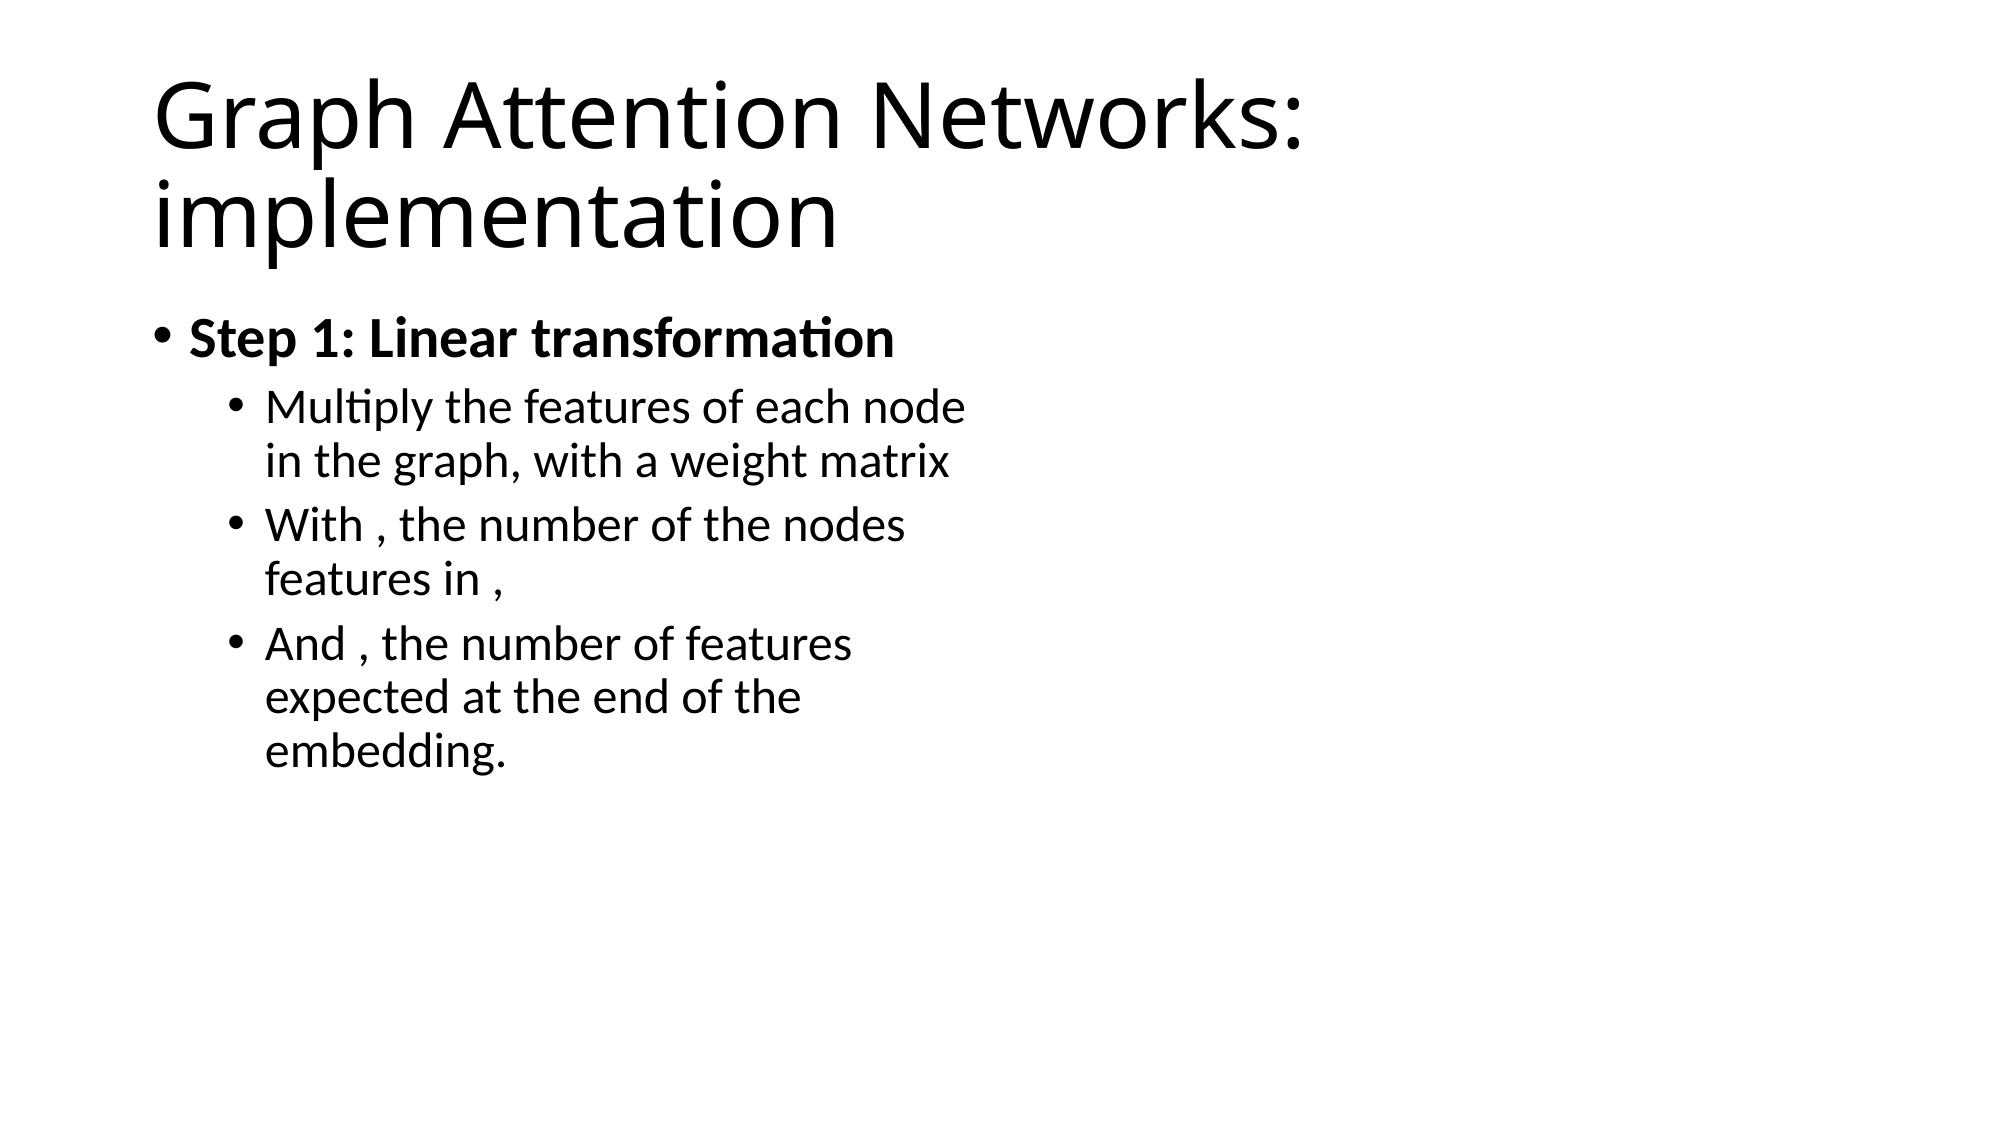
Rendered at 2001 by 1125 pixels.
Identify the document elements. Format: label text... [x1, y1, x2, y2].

title Graph Attention Networks: implementation [137, 59, 1863, 278]
